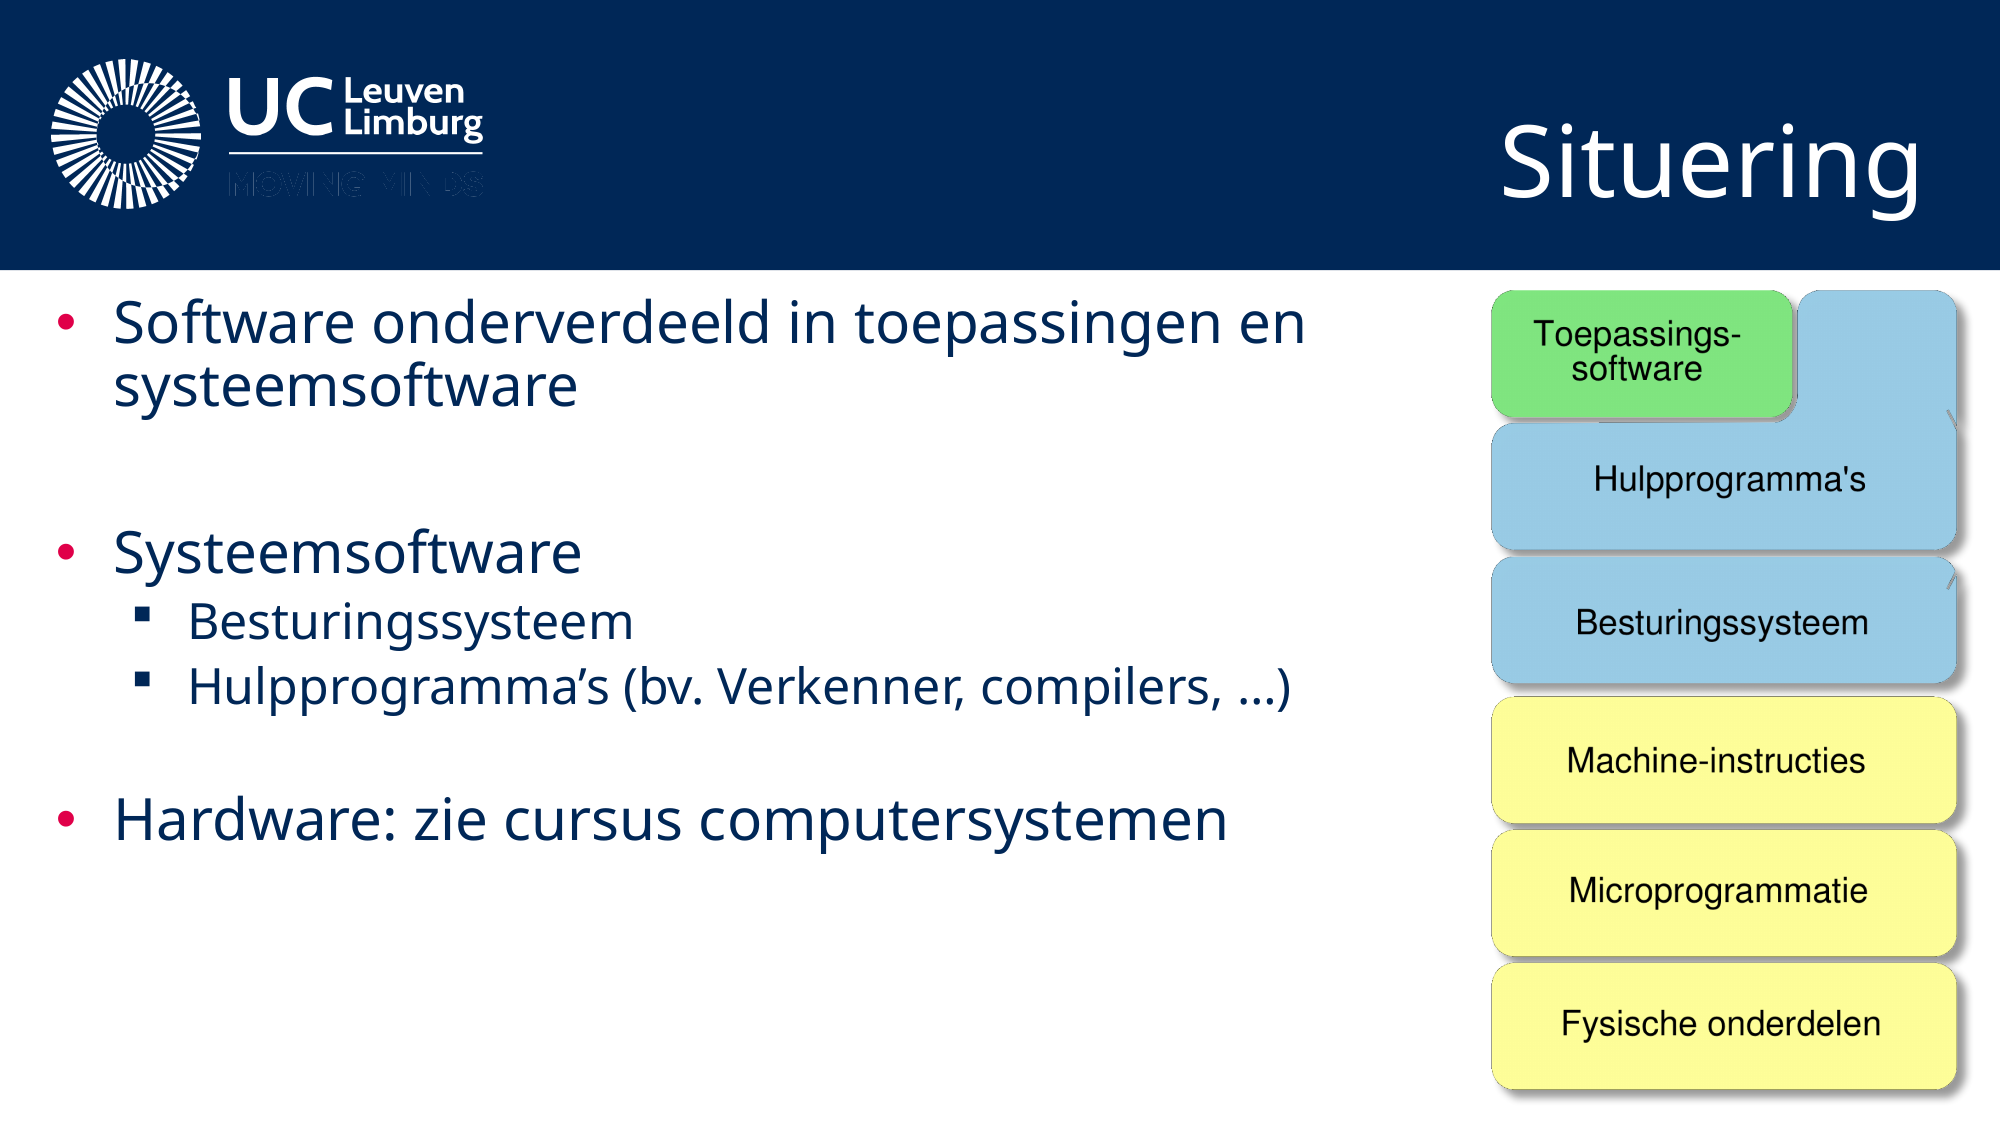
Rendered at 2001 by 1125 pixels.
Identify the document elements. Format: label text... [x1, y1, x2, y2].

picture [1487, 285, 1960, 1092]
title Situering [307, 59, 1940, 271]
picture [51, 59, 307, 209]
list Software onderverdeeld in toepassingen en systeemsoftware Systeemsoftware Besturingssysteem Hulpprogramma’s (bv. Verkenner, compilers, …) Hardware: zie cursus computersystemen [40, 285, 1487, 982]
